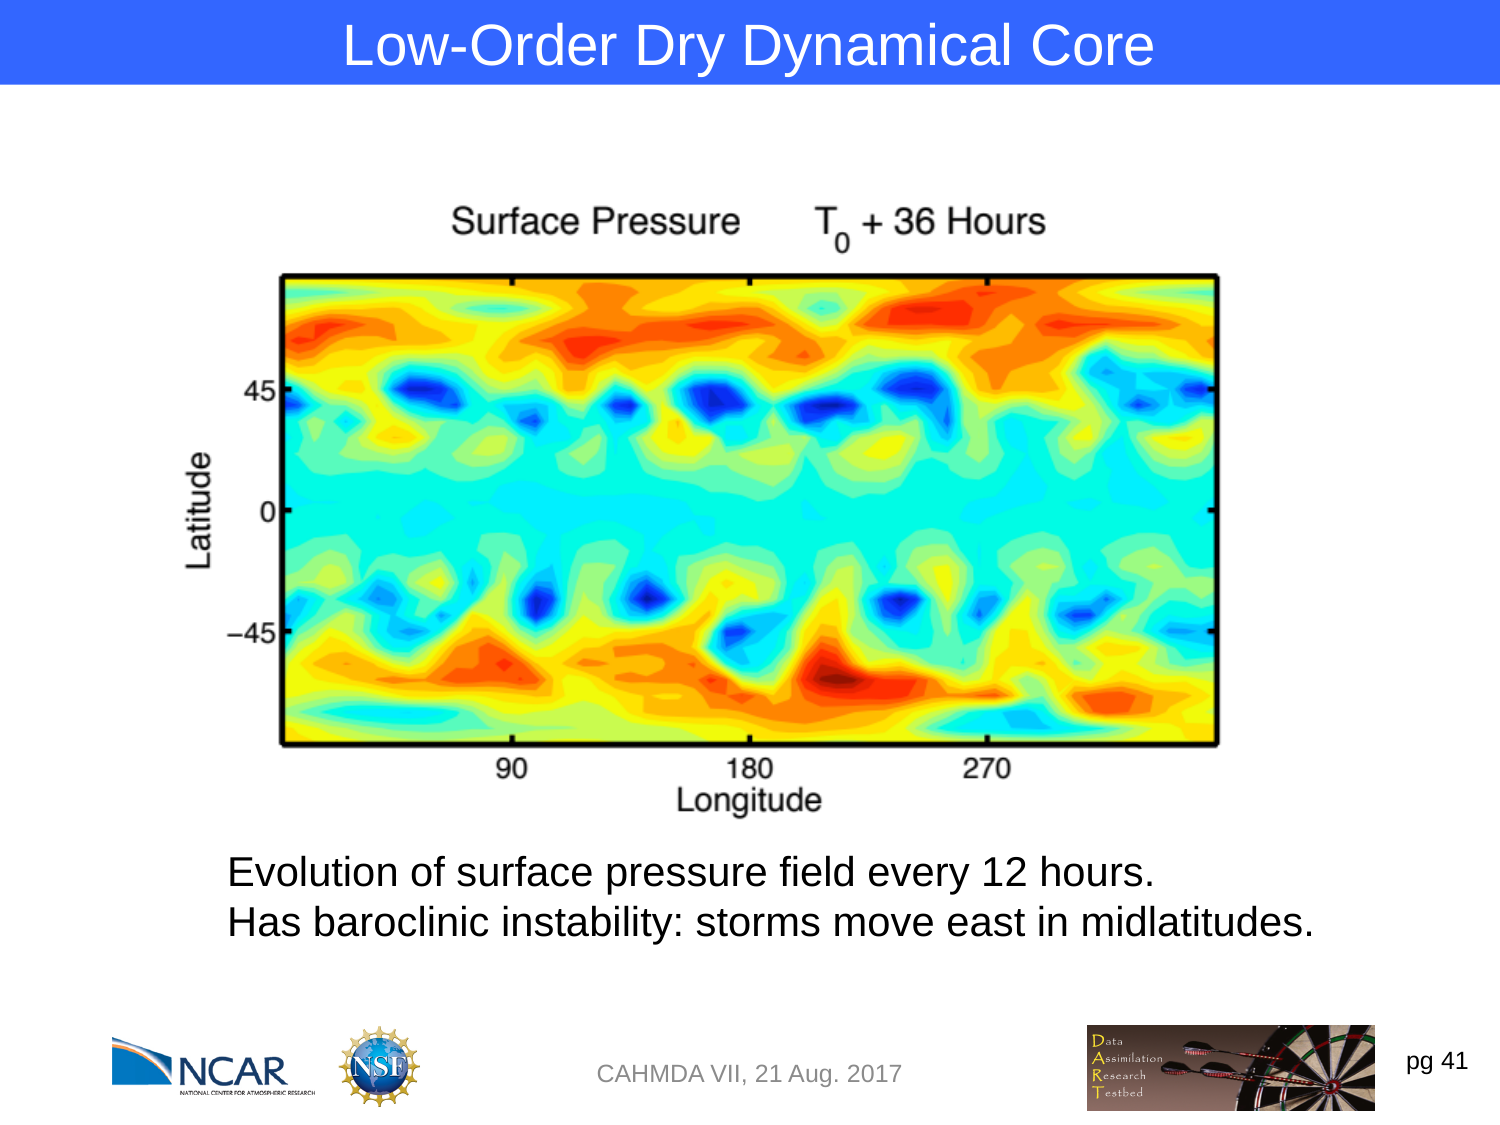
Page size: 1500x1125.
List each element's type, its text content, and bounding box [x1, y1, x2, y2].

picture [337, 1024, 421, 1108]
text_box Low-Order Dry Dynamical Core [0, 0, 1500, 85]
picture [174, 187, 1224, 821]
picture [112, 1037, 315, 1095]
picture [1087, 1025, 1375, 1111]
footer CAHMDA VII, 21 Aug. 2017 [512, 1042, 988, 1103]
text_box Evolution of surface pressure field every 12 hours. Has baroclinic instability: storms move east in midlatitudes. [212, 837, 1338, 953]
